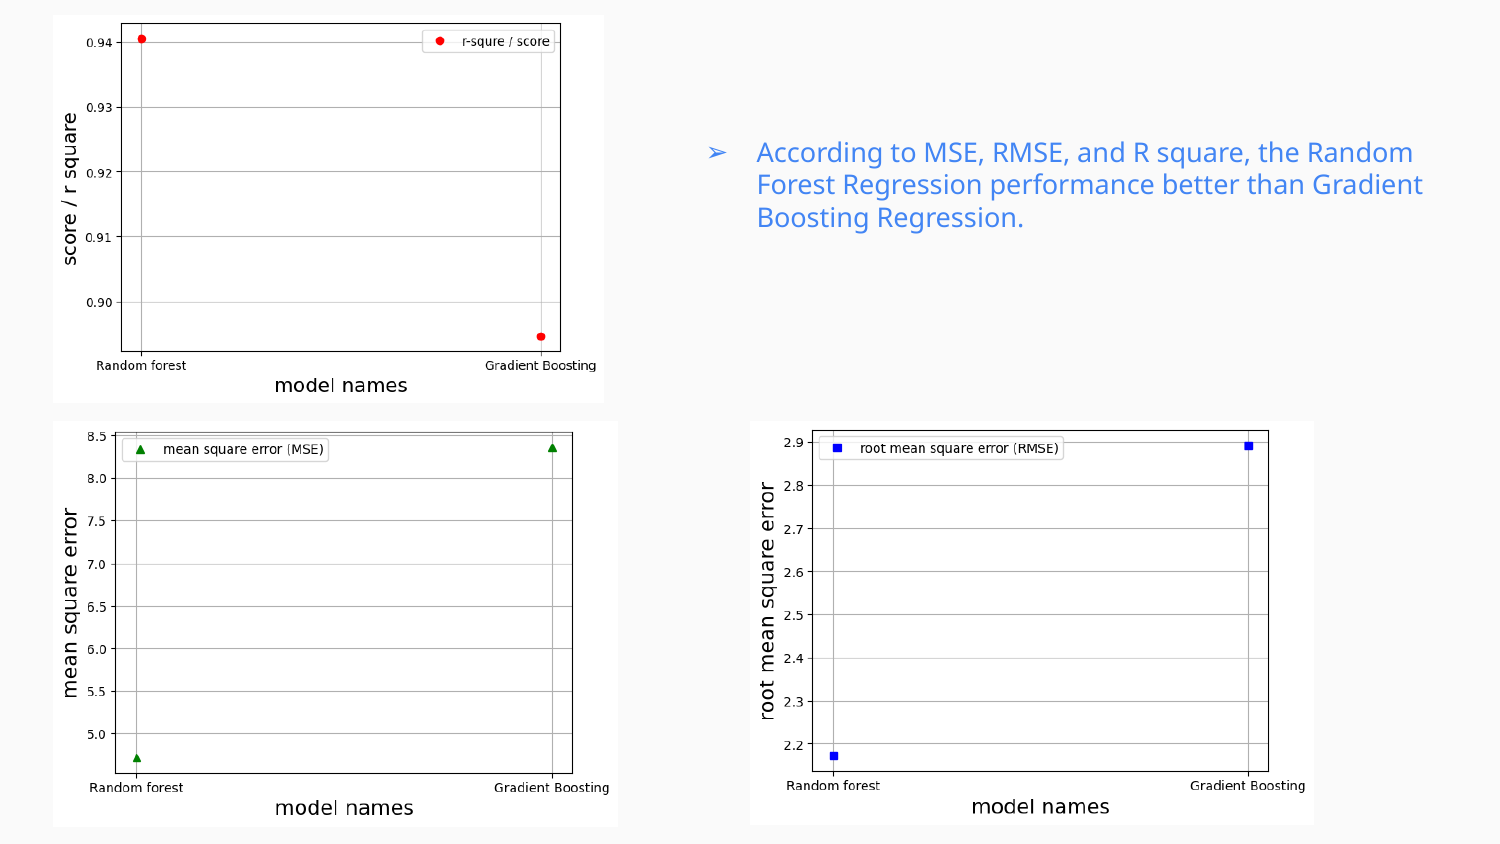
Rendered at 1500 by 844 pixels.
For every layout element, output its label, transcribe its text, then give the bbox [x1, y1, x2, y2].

text_box According to MSE, RMSE, and R square, the Random Forest Regression performance better than Gradient Boosting Regression. [666, 120, 1467, 248]
picture [53, 15, 604, 403]
picture [53, 421, 618, 827]
picture [749, 421, 1314, 825]
